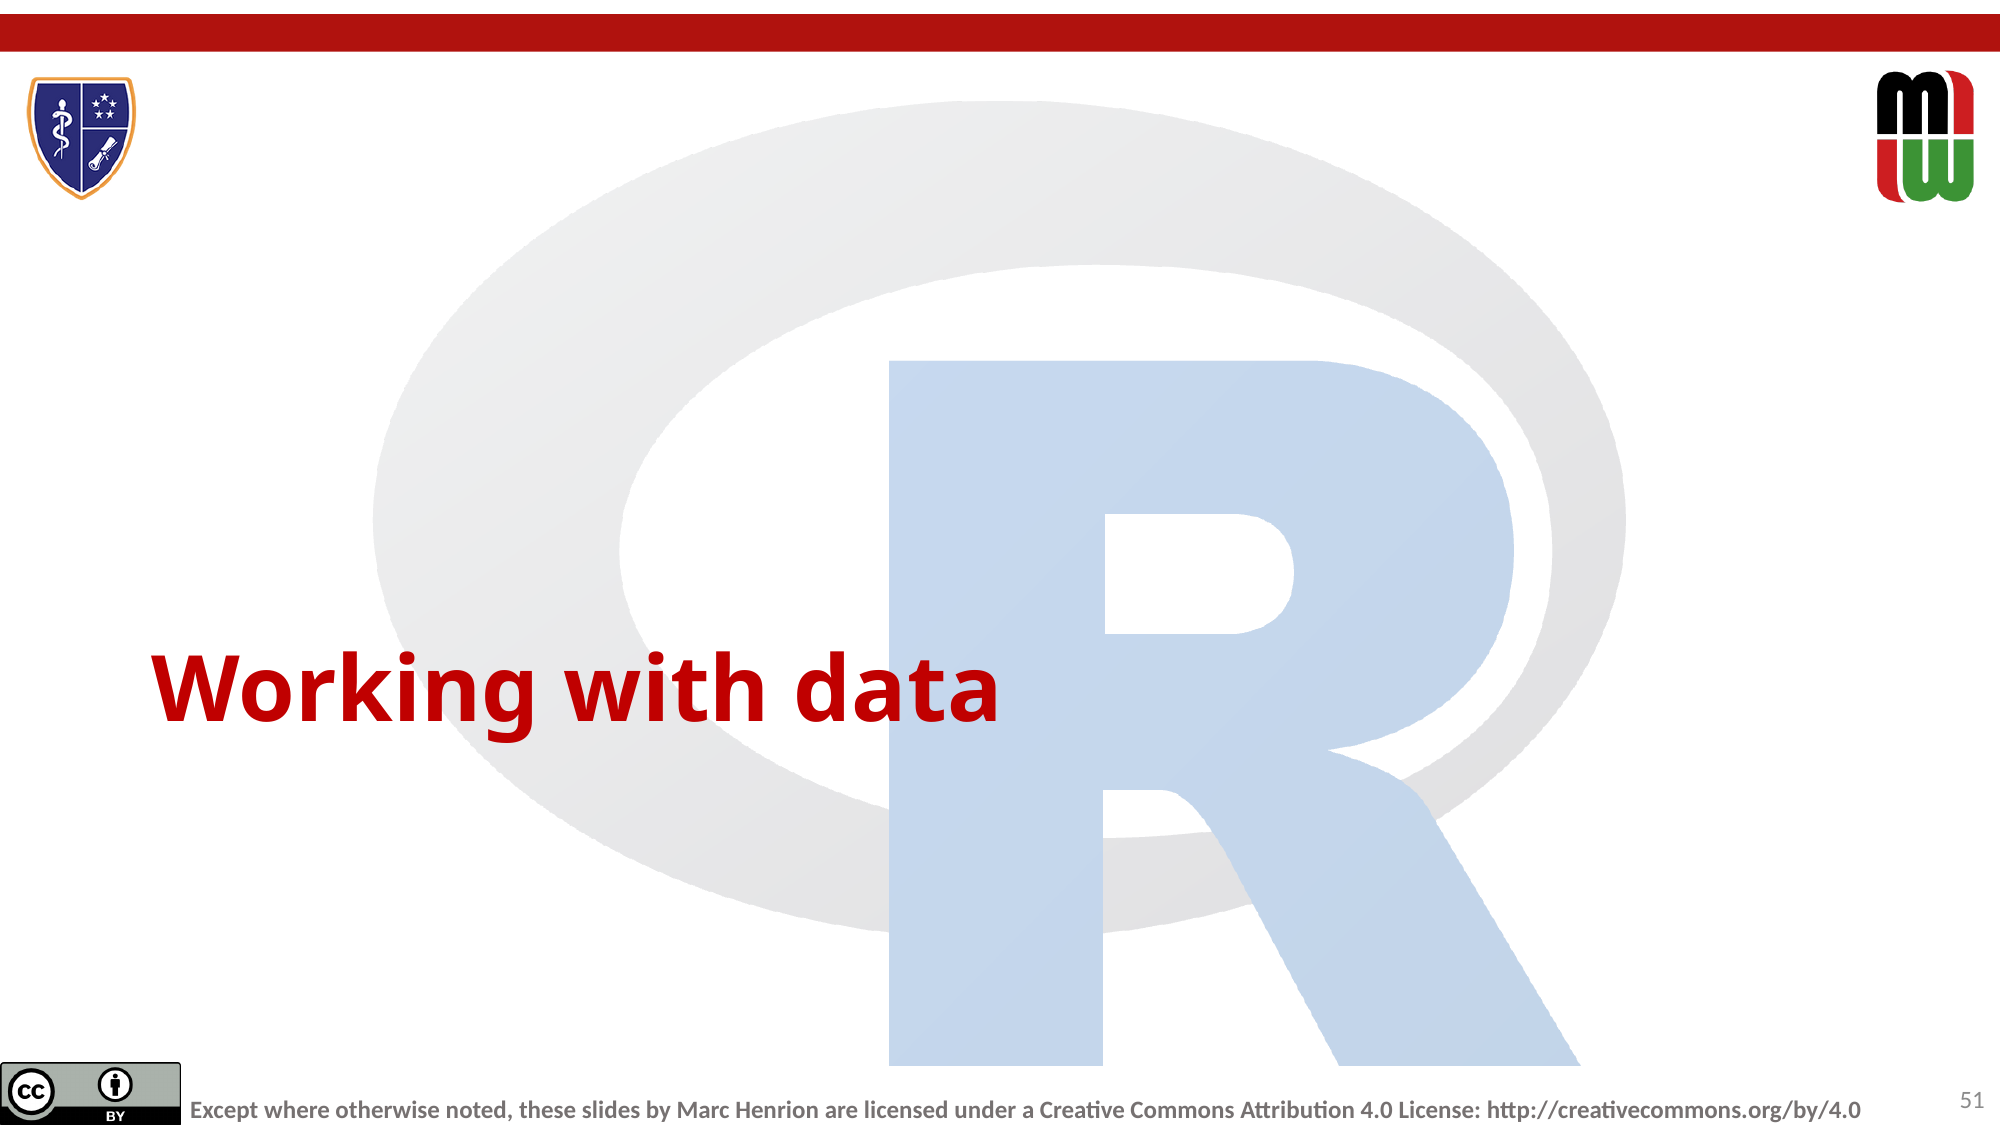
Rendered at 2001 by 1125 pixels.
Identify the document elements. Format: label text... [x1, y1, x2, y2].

title Working with data [136, 280, 1862, 749]
slide_number 51 [1550, 1073, 2000, 1125]
picture [0, 53, 161, 215]
picture [0, 1062, 181, 1125]
